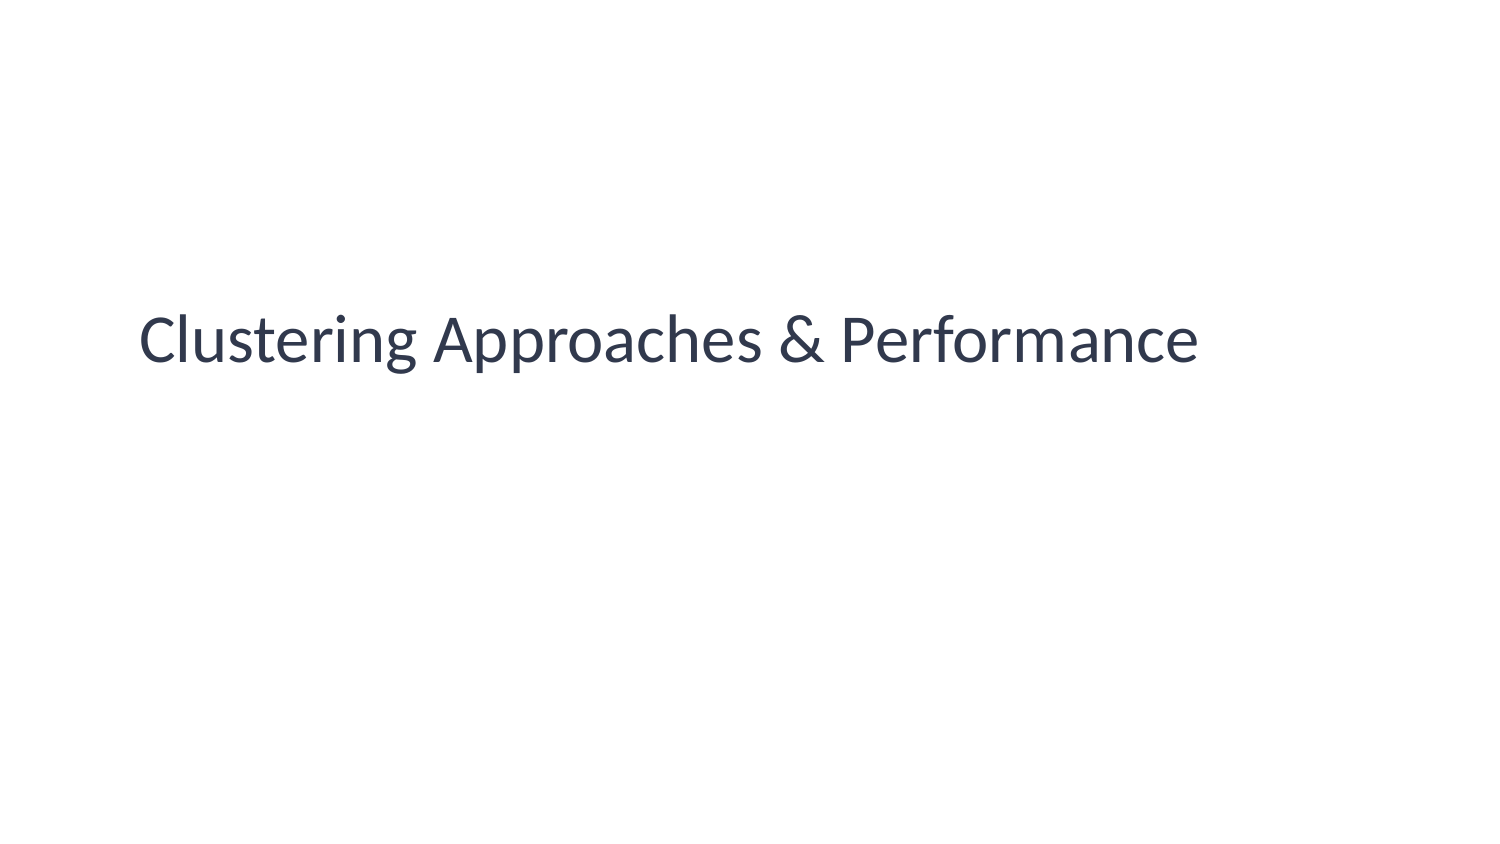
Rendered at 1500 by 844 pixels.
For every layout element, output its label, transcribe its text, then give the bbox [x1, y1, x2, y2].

text_box Clustering Approaches & Performance [128, 258, 1422, 422]
